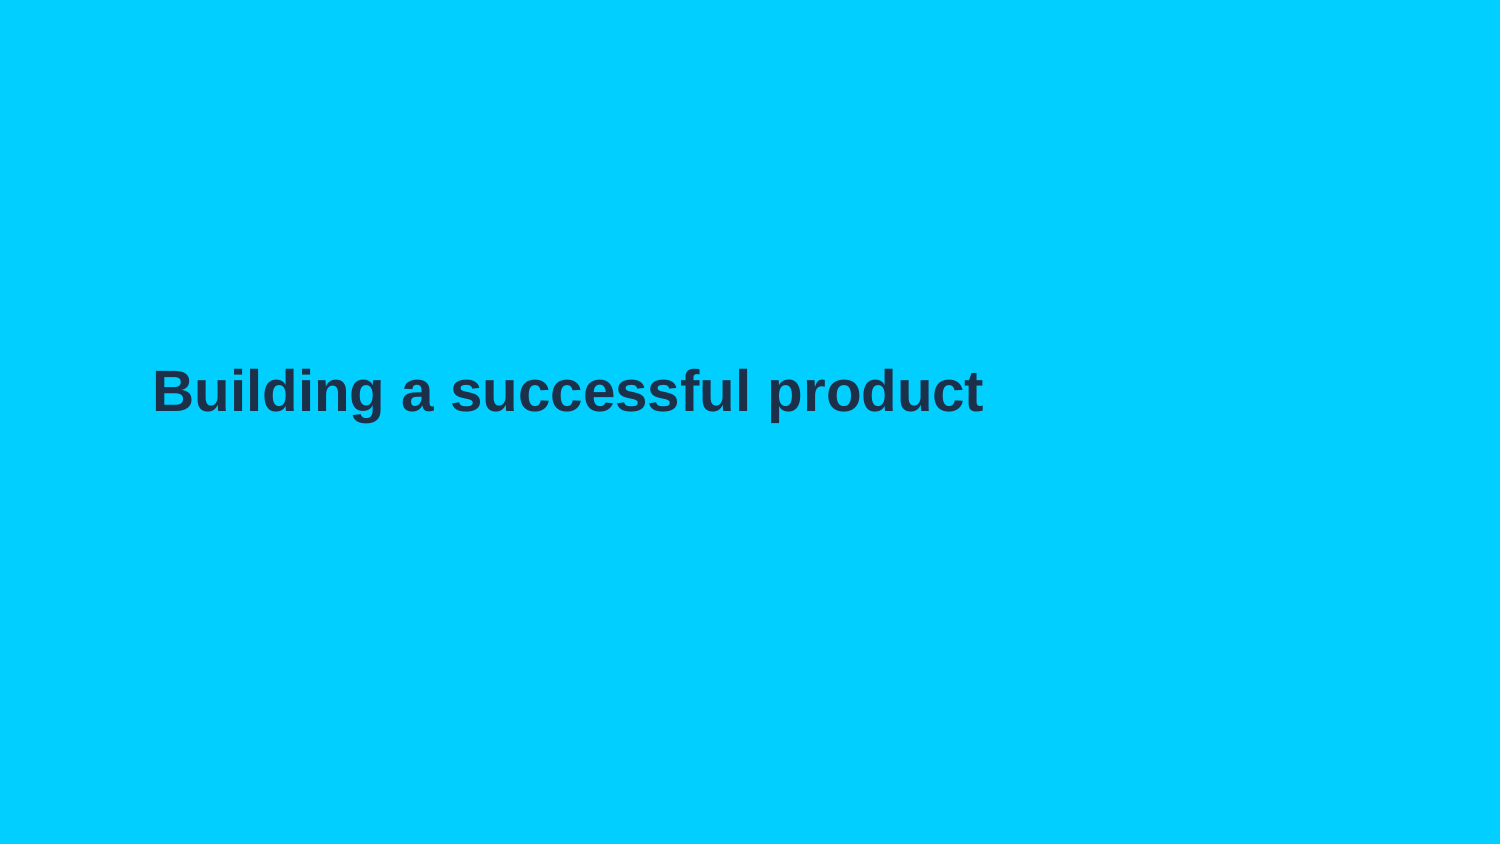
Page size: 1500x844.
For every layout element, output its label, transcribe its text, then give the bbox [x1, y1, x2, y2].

title Building a successful product [138, 199, 1364, 578]
